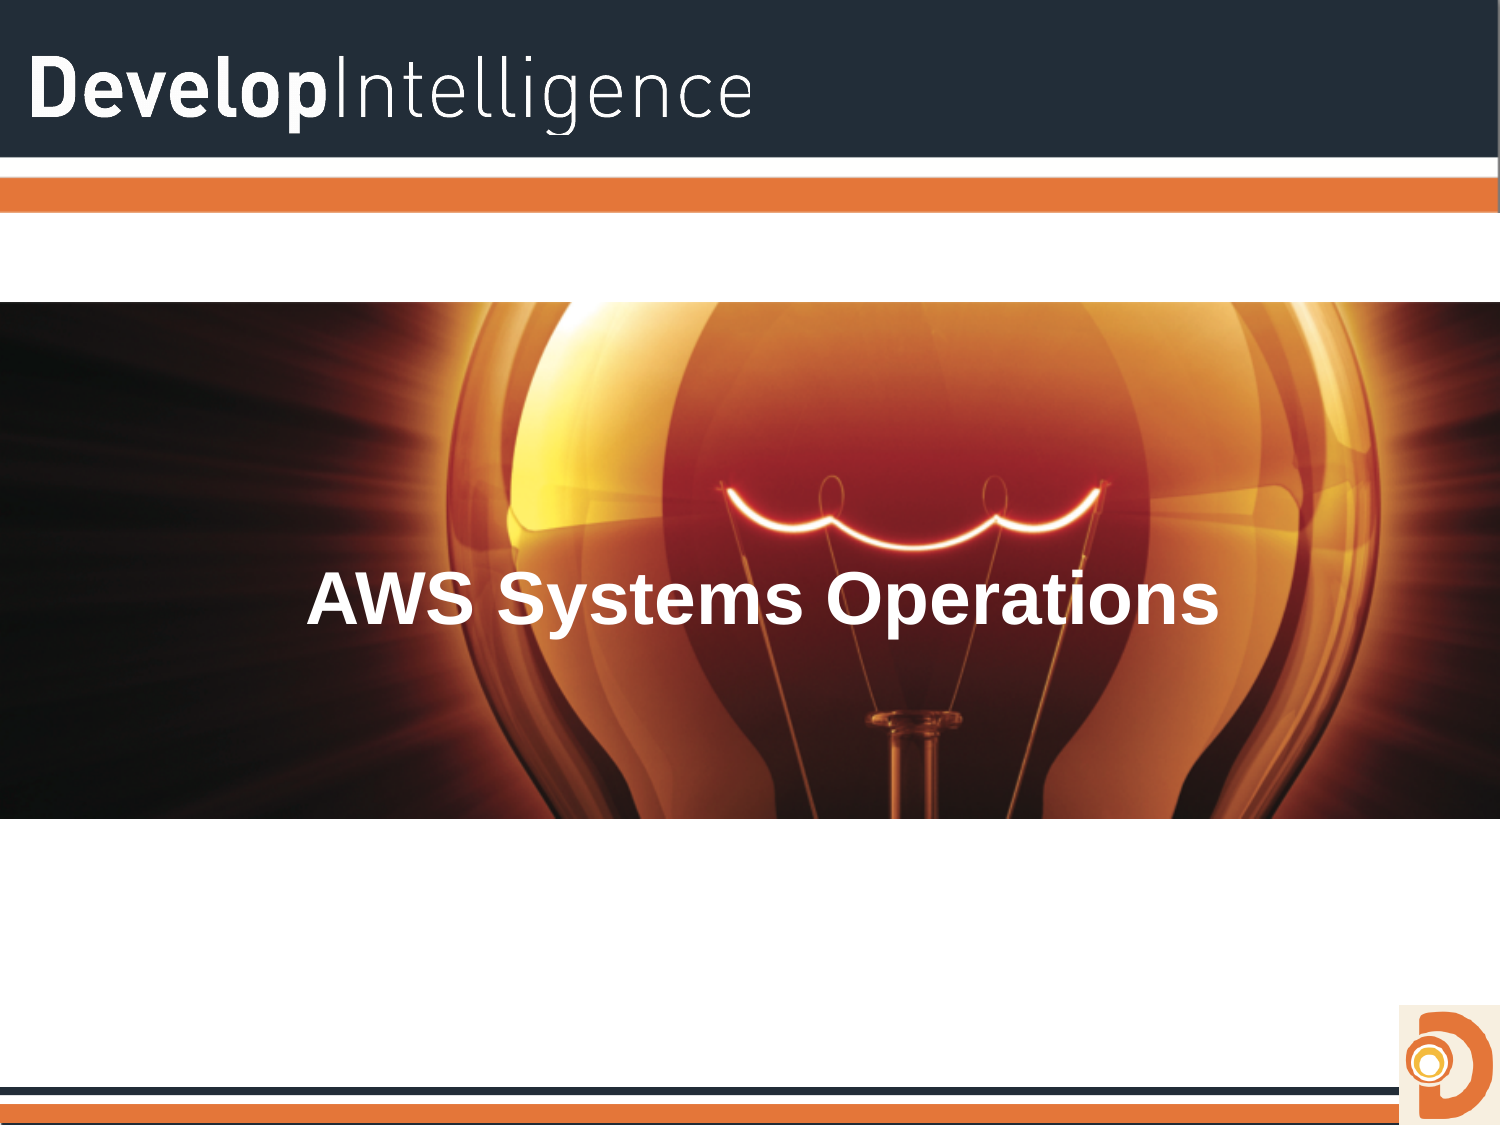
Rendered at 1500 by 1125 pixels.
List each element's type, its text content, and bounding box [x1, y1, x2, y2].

picture [0, 0, 1500, 213]
picture [0, 302, 1500, 819]
title AWS Systems Operations [125, 496, 1401, 694]
picture [0, 1005, 1500, 1125]
